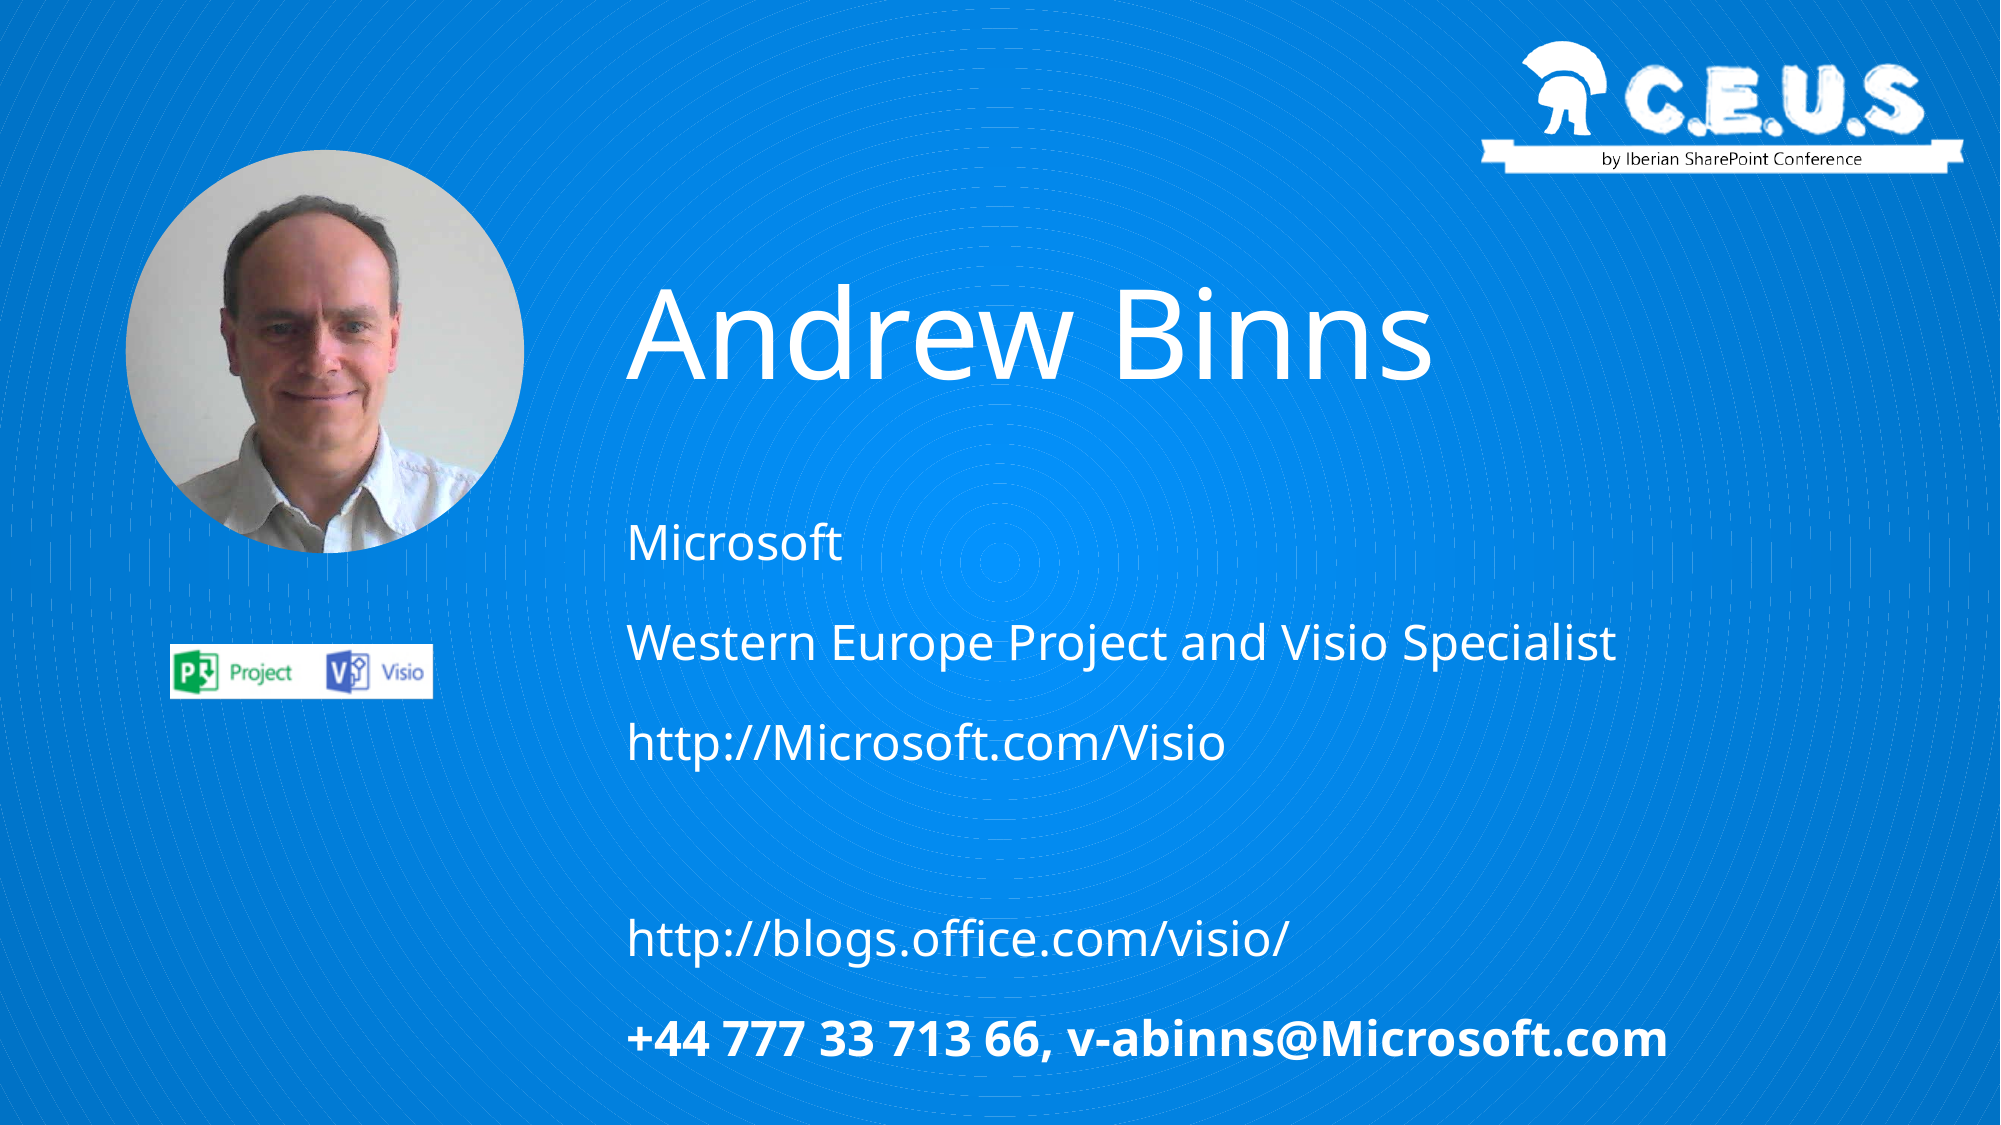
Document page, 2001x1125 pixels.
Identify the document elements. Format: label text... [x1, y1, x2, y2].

list http://Microsoft.com/Visio [611, 710, 1928, 779]
picture [170, 644, 435, 701]
picture [125, 149, 525, 554]
list +44 777 33 713 66, v-abinns@Microsoft.com [611, 1007, 1928, 1076]
list Western Europe Project and Visio Specialist [611, 610, 1928, 679]
picture [1464, 23, 1975, 194]
list Microsoft [611, 510, 1928, 579]
list http://blogs.office.com/visio/ [611, 906, 1928, 975]
title Andrew Binns [611, 200, 1928, 478]
